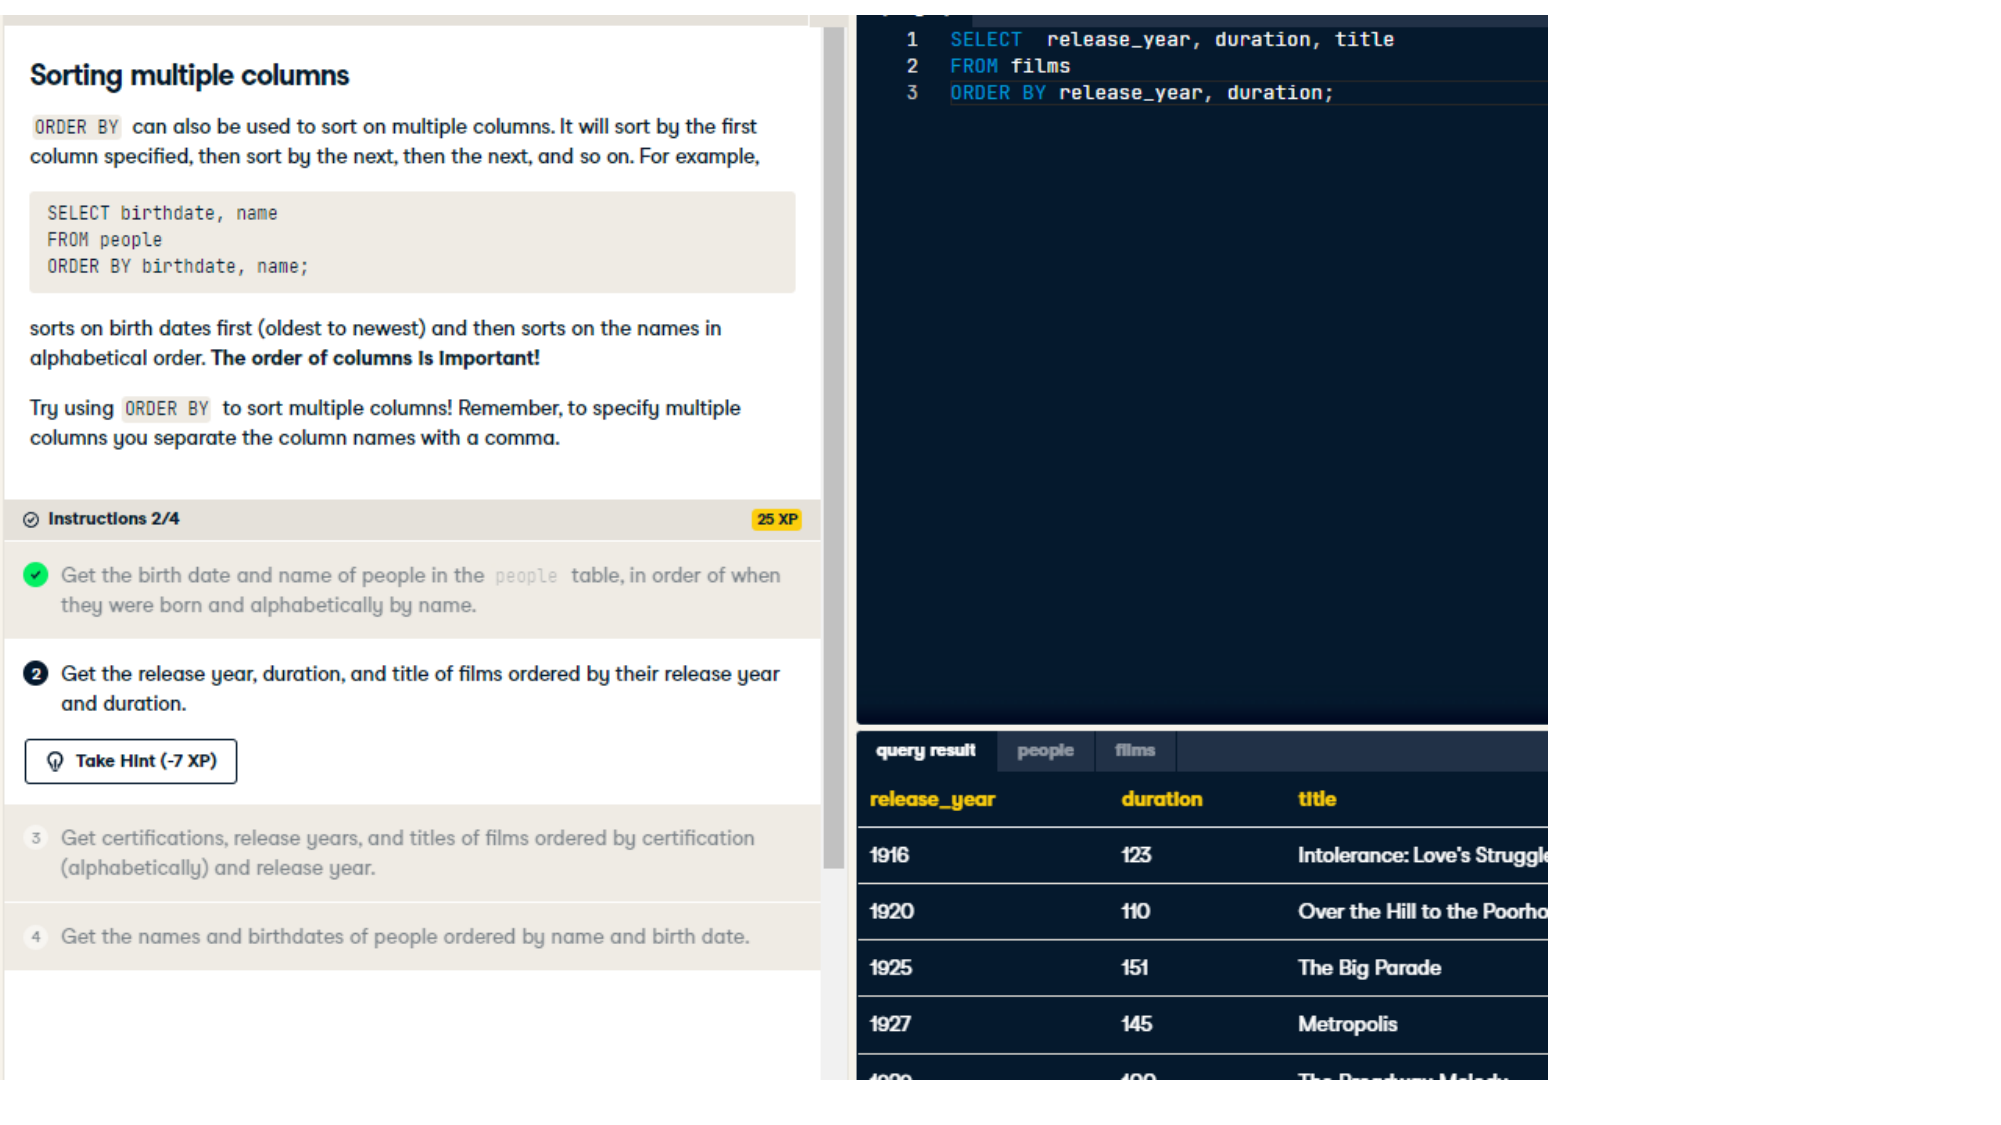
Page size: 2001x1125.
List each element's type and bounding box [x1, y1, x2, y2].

picture [0, 15, 1548, 1080]
